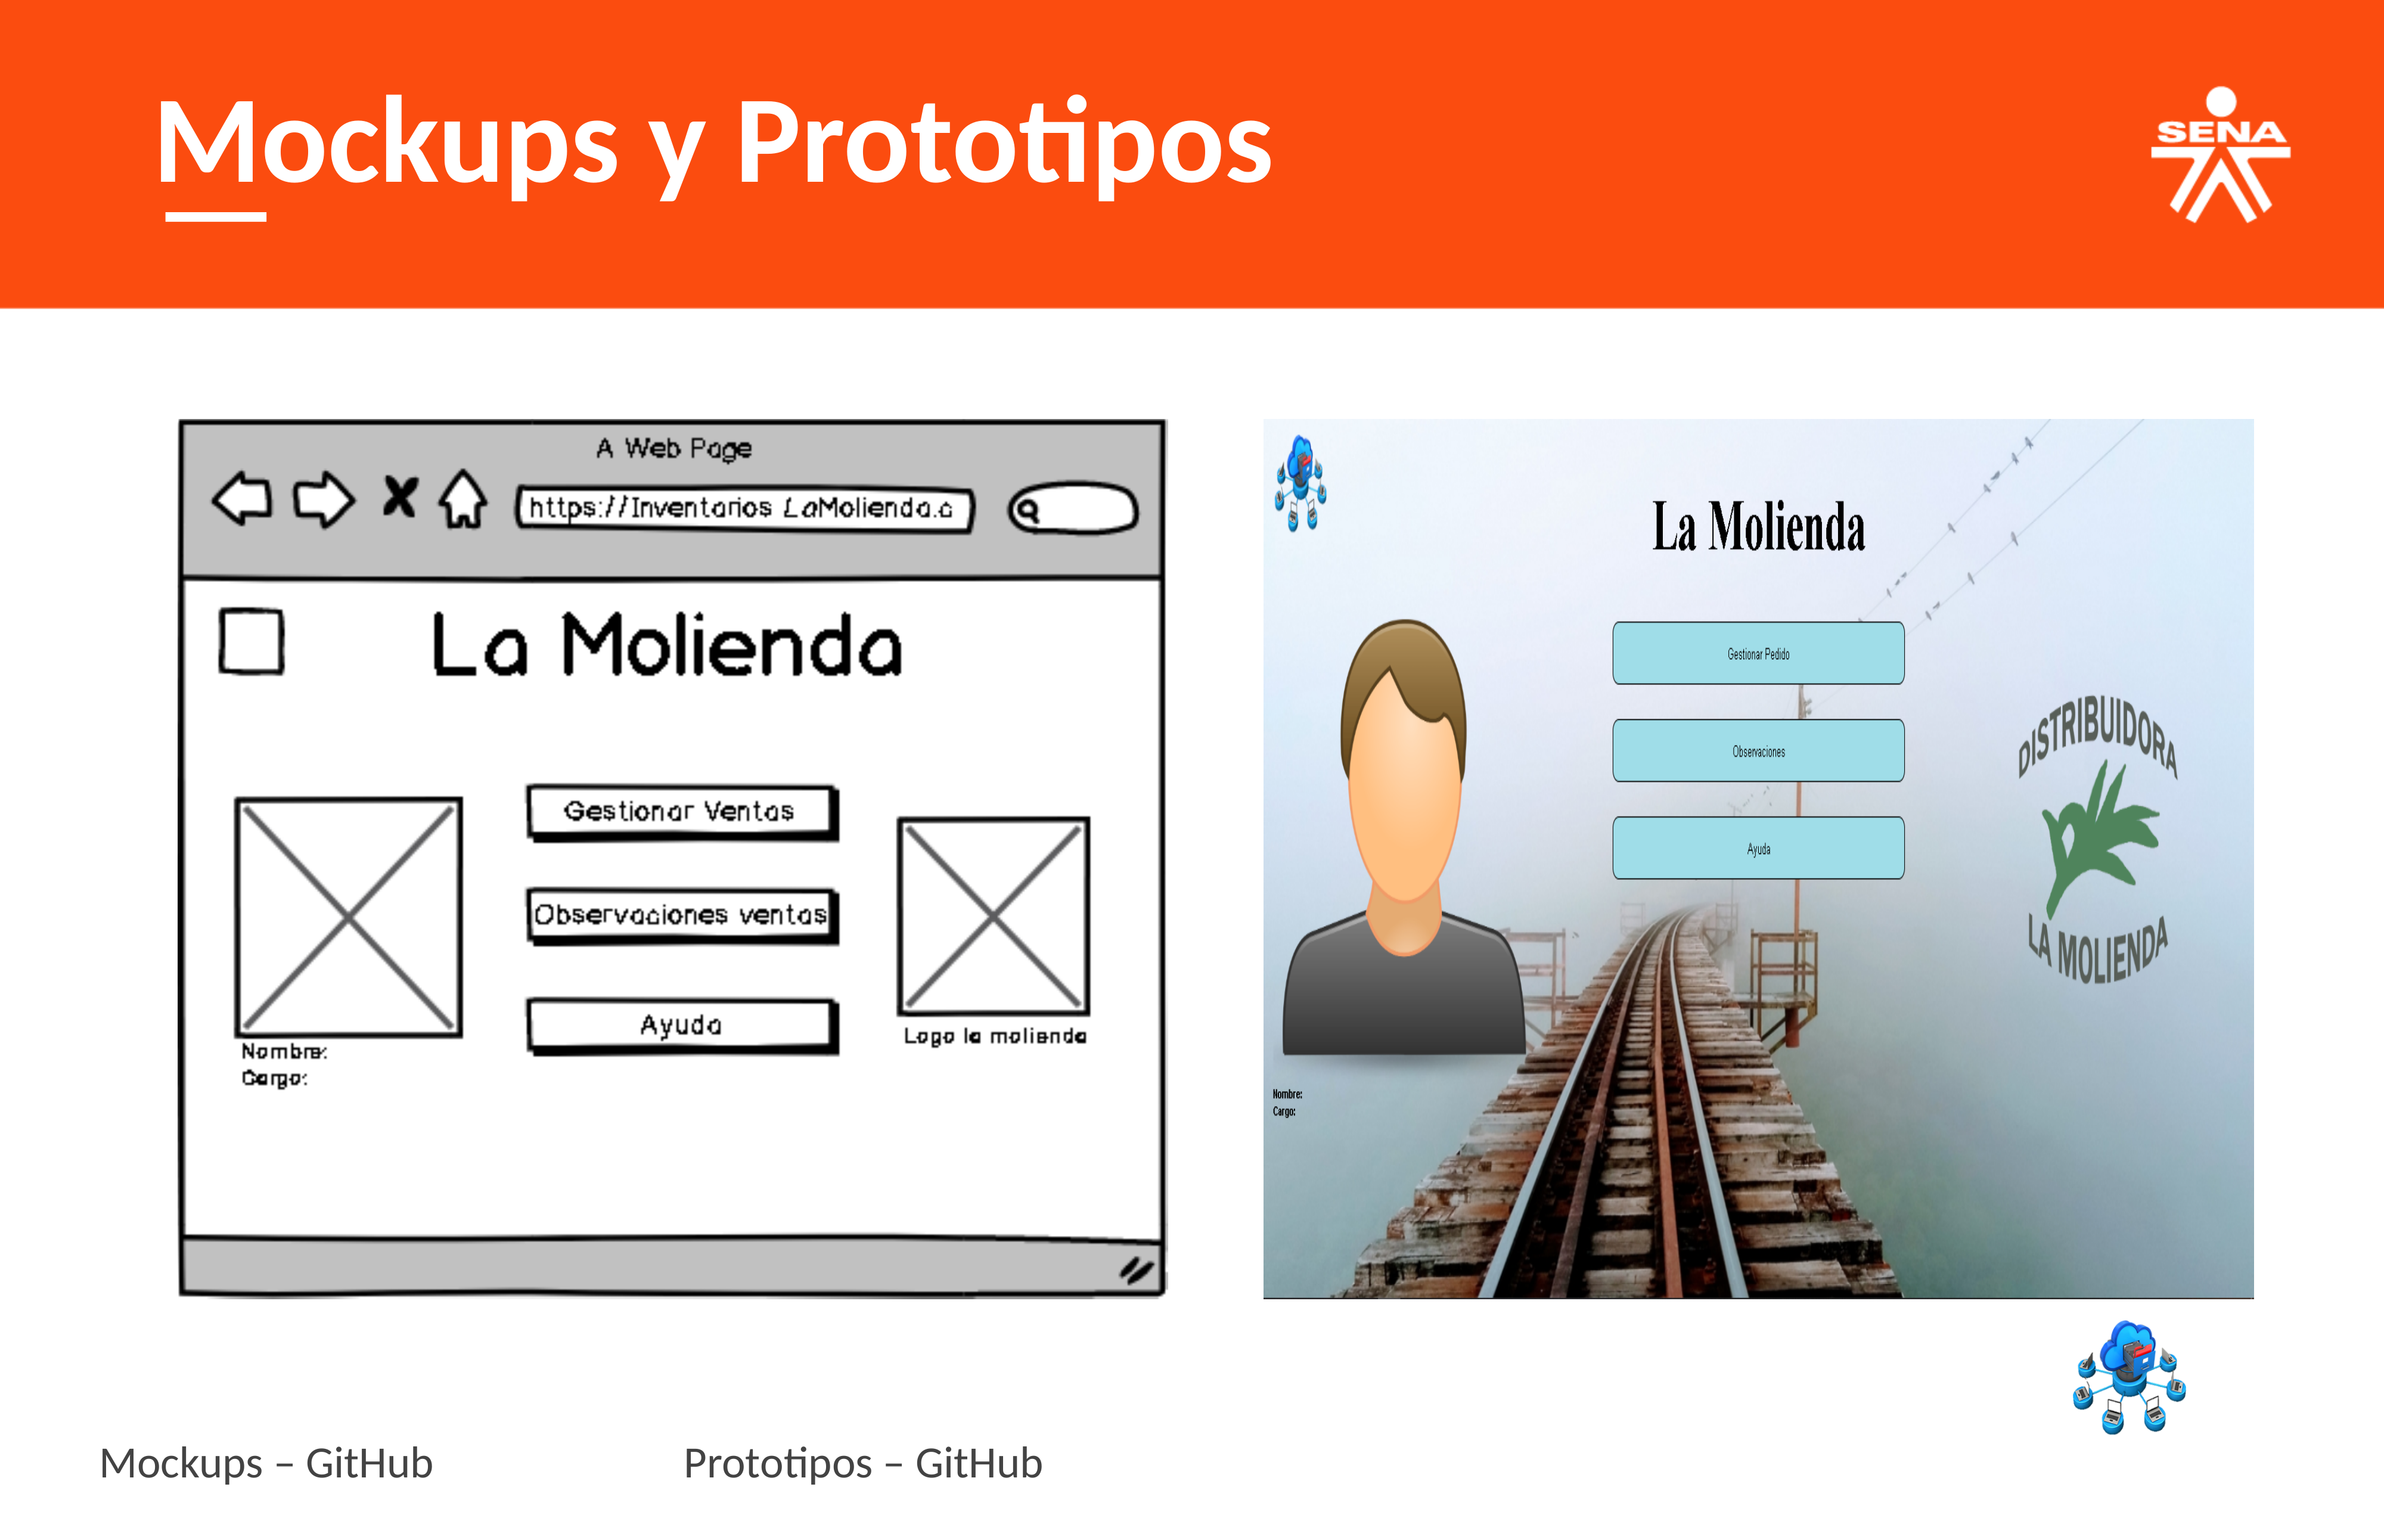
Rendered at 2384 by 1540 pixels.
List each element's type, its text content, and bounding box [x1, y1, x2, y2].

text_box Mockups – GitHub [90, 1429, 443, 1491]
text_box Mockups y Prototipos [23, 0, 1404, 213]
text_box [165, 212, 267, 222]
text_box Prototipos – GitHub [675, 1429, 1053, 1491]
picture [0, 0, 2384, 1540]
